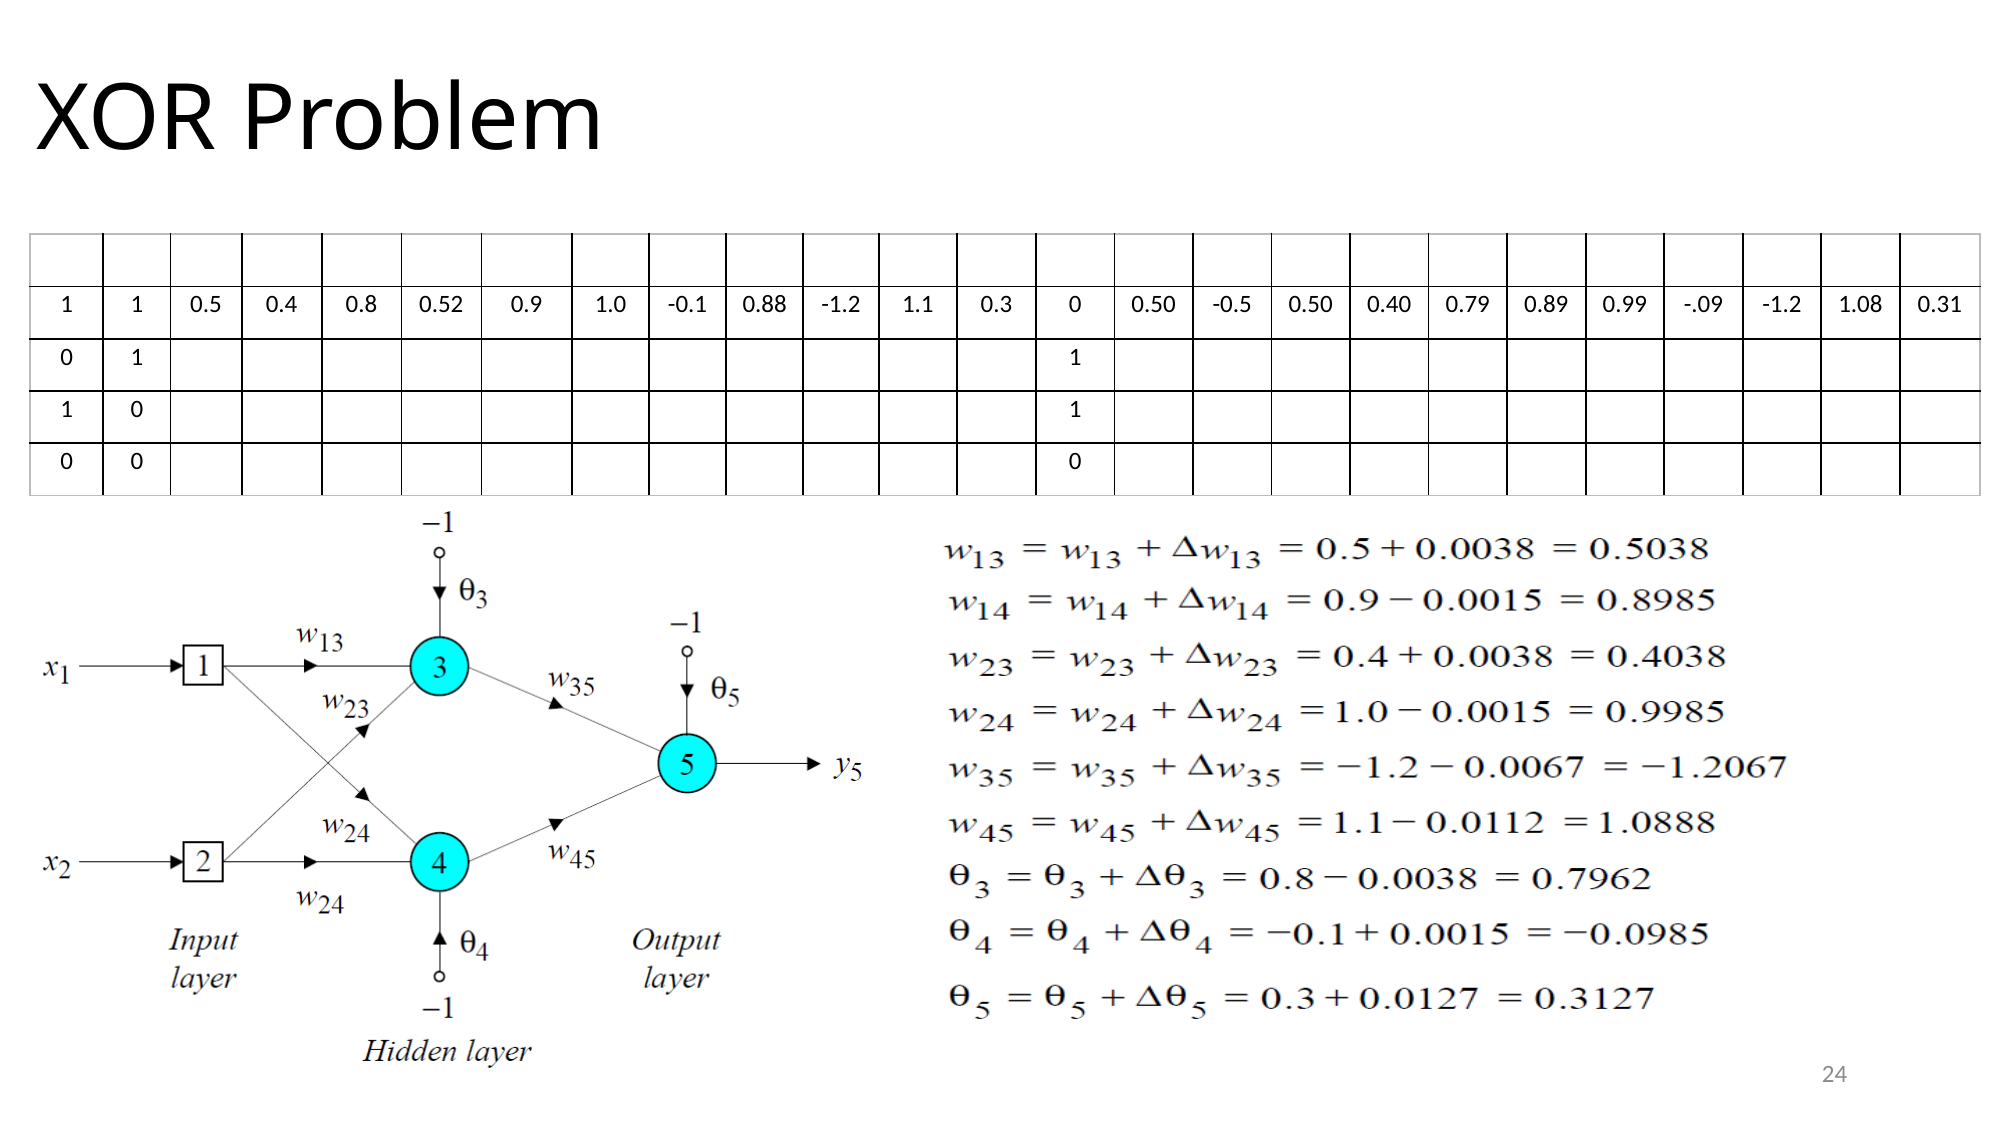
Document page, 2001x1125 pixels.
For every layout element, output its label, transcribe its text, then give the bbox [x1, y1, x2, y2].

picture [28, 506, 872, 1072]
title XOR Problem [21, 11, 1747, 229]
picture [927, 521, 1794, 1030]
slide_number 24 [1412, 1042, 1863, 1103]
